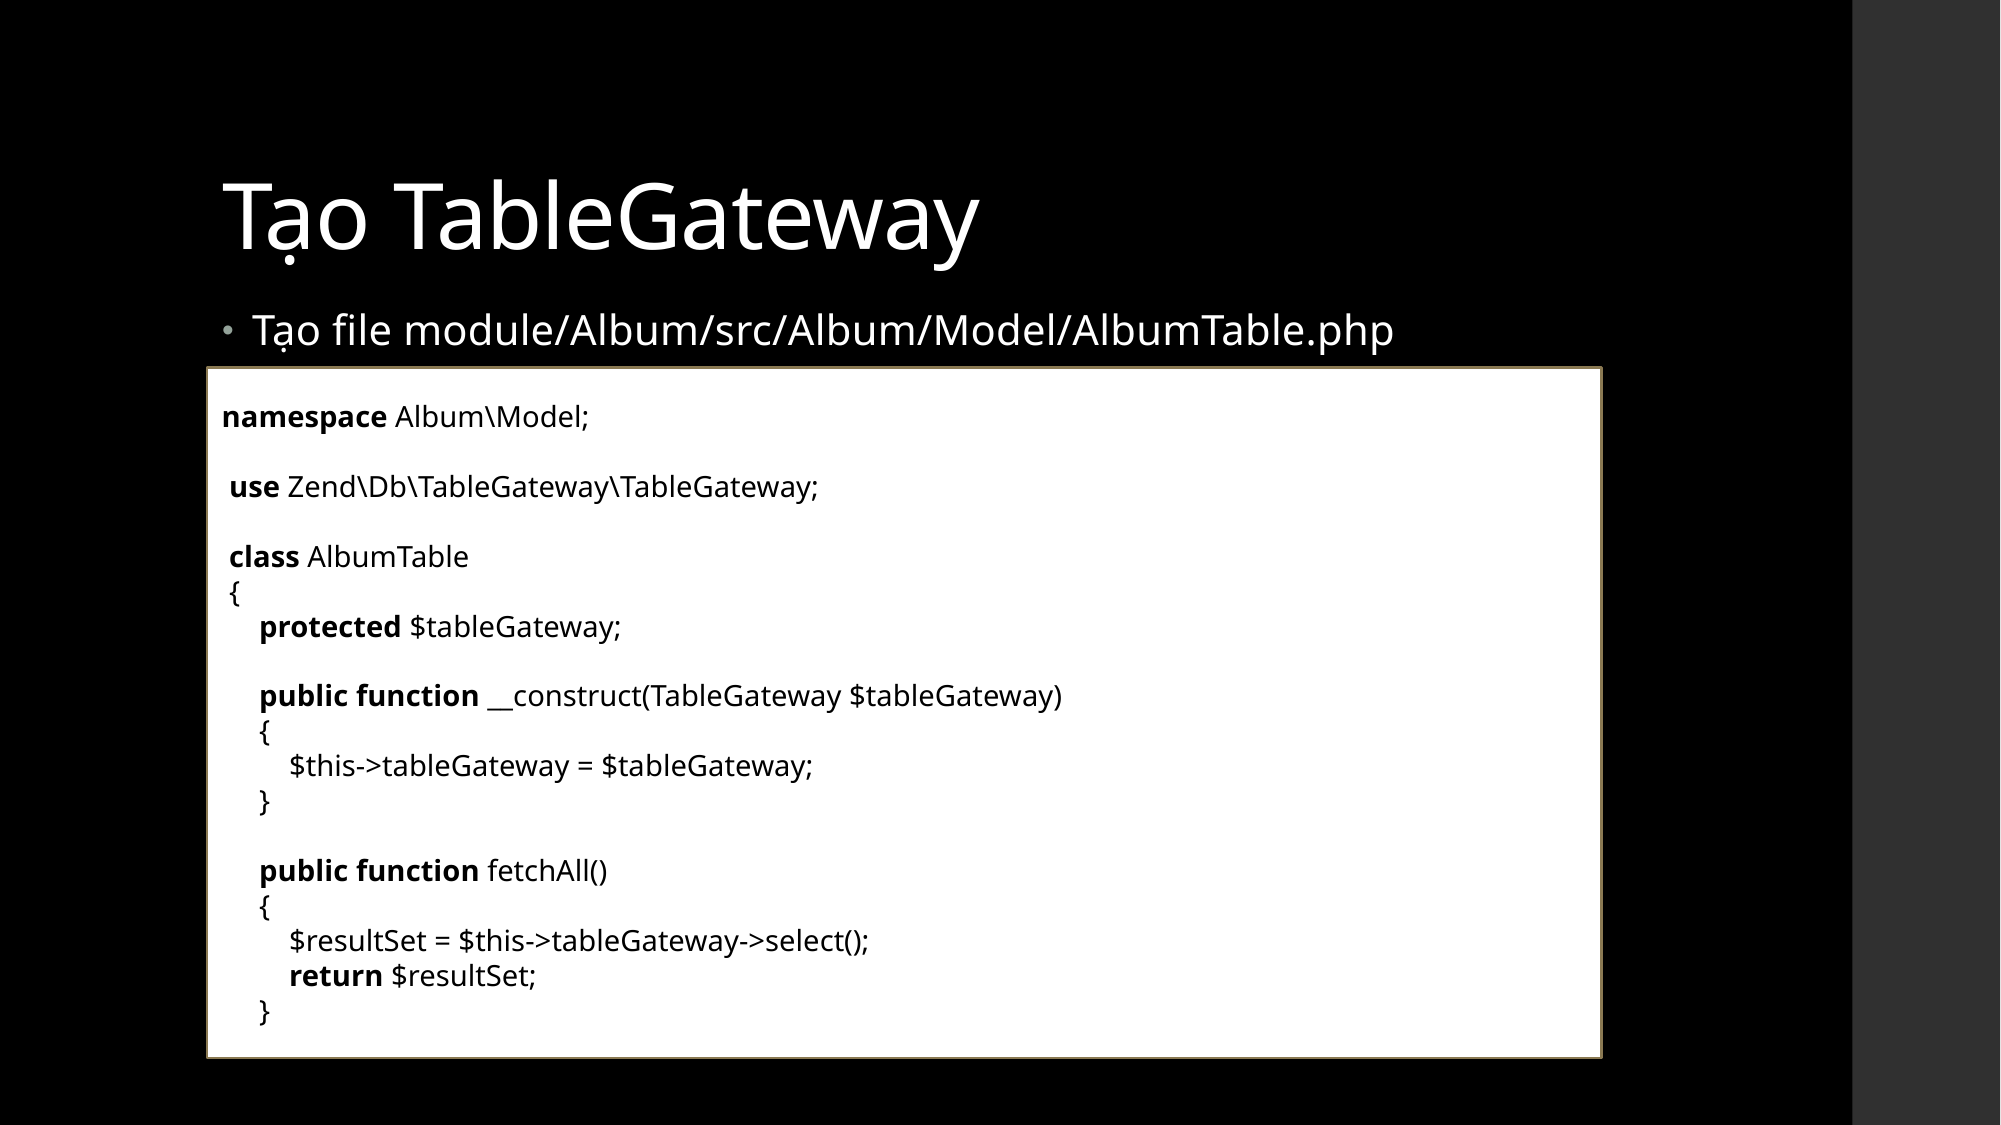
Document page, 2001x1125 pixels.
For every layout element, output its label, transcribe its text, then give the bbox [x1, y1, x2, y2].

text_box namespace Album\Model; use Zend\Db\TableGateway\TableGateway; class AlbumTable { protected $tableGateway; public function __construct(TableGateway $tableGateway) { $this->tableGateway = $tableGateway; } public function fetchAll() { $resultSet = $this->tableGateway->select(); return $resultSet; } [206, 366, 1603, 1059]
title Tạo TableGateway [206, 60, 1797, 278]
list Tạo file module/Album/src/Album/Model/AlbumTable.php [206, 299, 1617, 1014]
